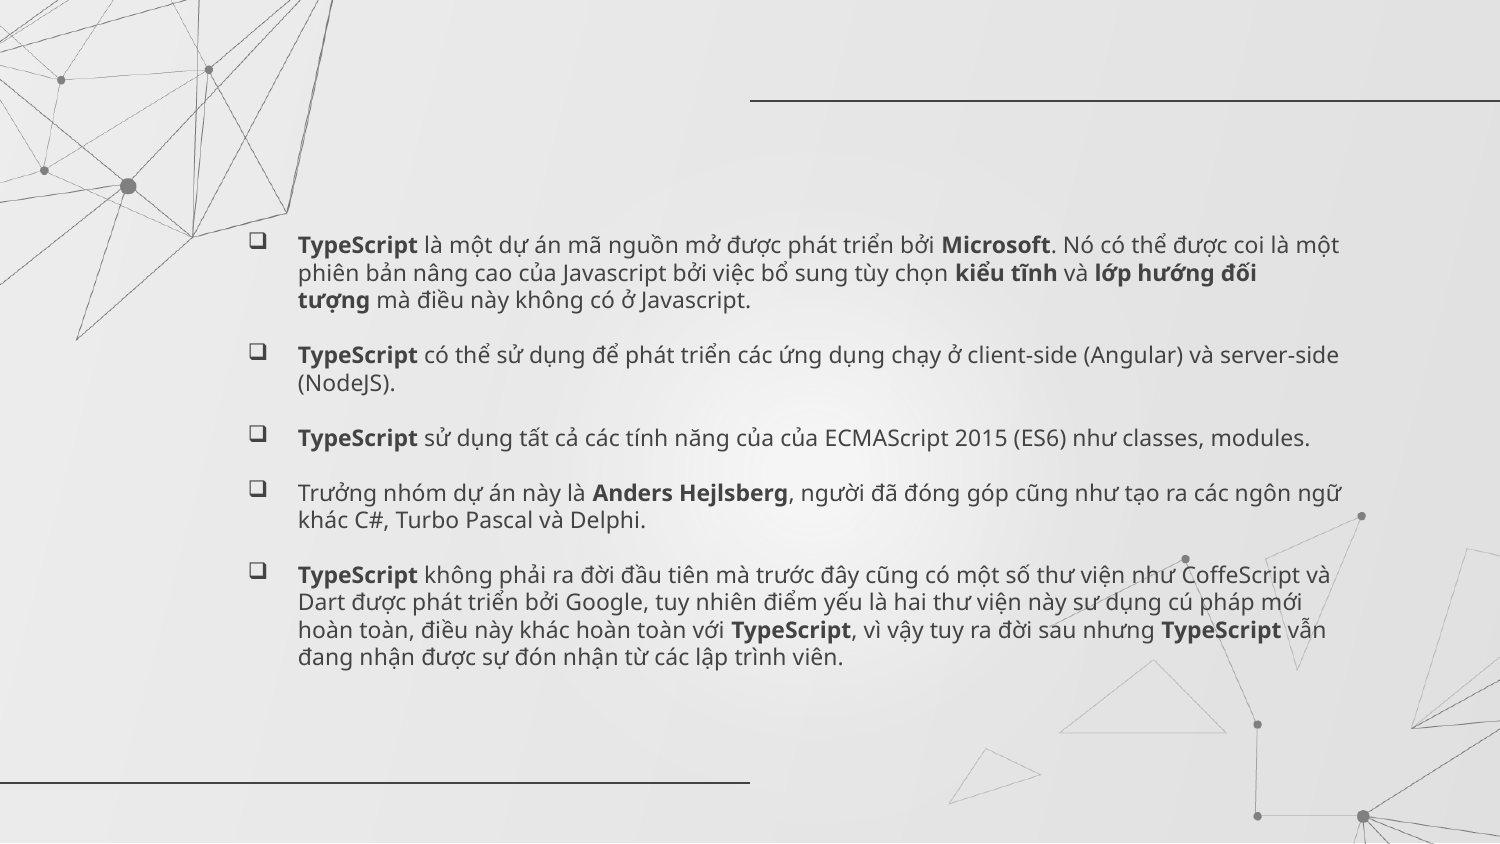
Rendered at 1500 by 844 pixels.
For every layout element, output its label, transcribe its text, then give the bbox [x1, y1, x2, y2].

picture [0, 0, 1500, 844]
subtitle TypeScript là một dự án mã nguồn mở được phát triển bởi Microsoft. Nó có thể được coi là một phiên bản nâng cao của Javascript bởi việc bổ sung tùy chọn kiểu tĩnh và lớp hướng đối tượng mà điều này không có ở Javascript. TypeScript có thể sử dụng để phát triển các ứng dụng chạy ở client-side (Angular) và server-side (NodeJS). TypeScript sử dụng tất cả các tính năng của của ECMAScript 2015 (ES6) như classes, modules. Trưởng nhóm dự án này là Anders Hejlsberg, người đã đóng góp cũng như tạo ra các ngôn ngữ khác C#, Turbo Pascal và Delphi. TypeScript không phải ra đời đầu tiên mà trước đây cũng có một số thư viện như CoffeScript và Dart được phát triển bởi Google, tuy nhiên điểm yếu là hai thư viện này sư dụng cú pháp mới hoàn toàn, điều này khác hoàn toàn với TypeScript, vì vậy tuy ra đời sau nhưng TypeScript vẫn đang nhận được sự đón nhận từ các lập trình viên. [207, 215, 1364, 796]
